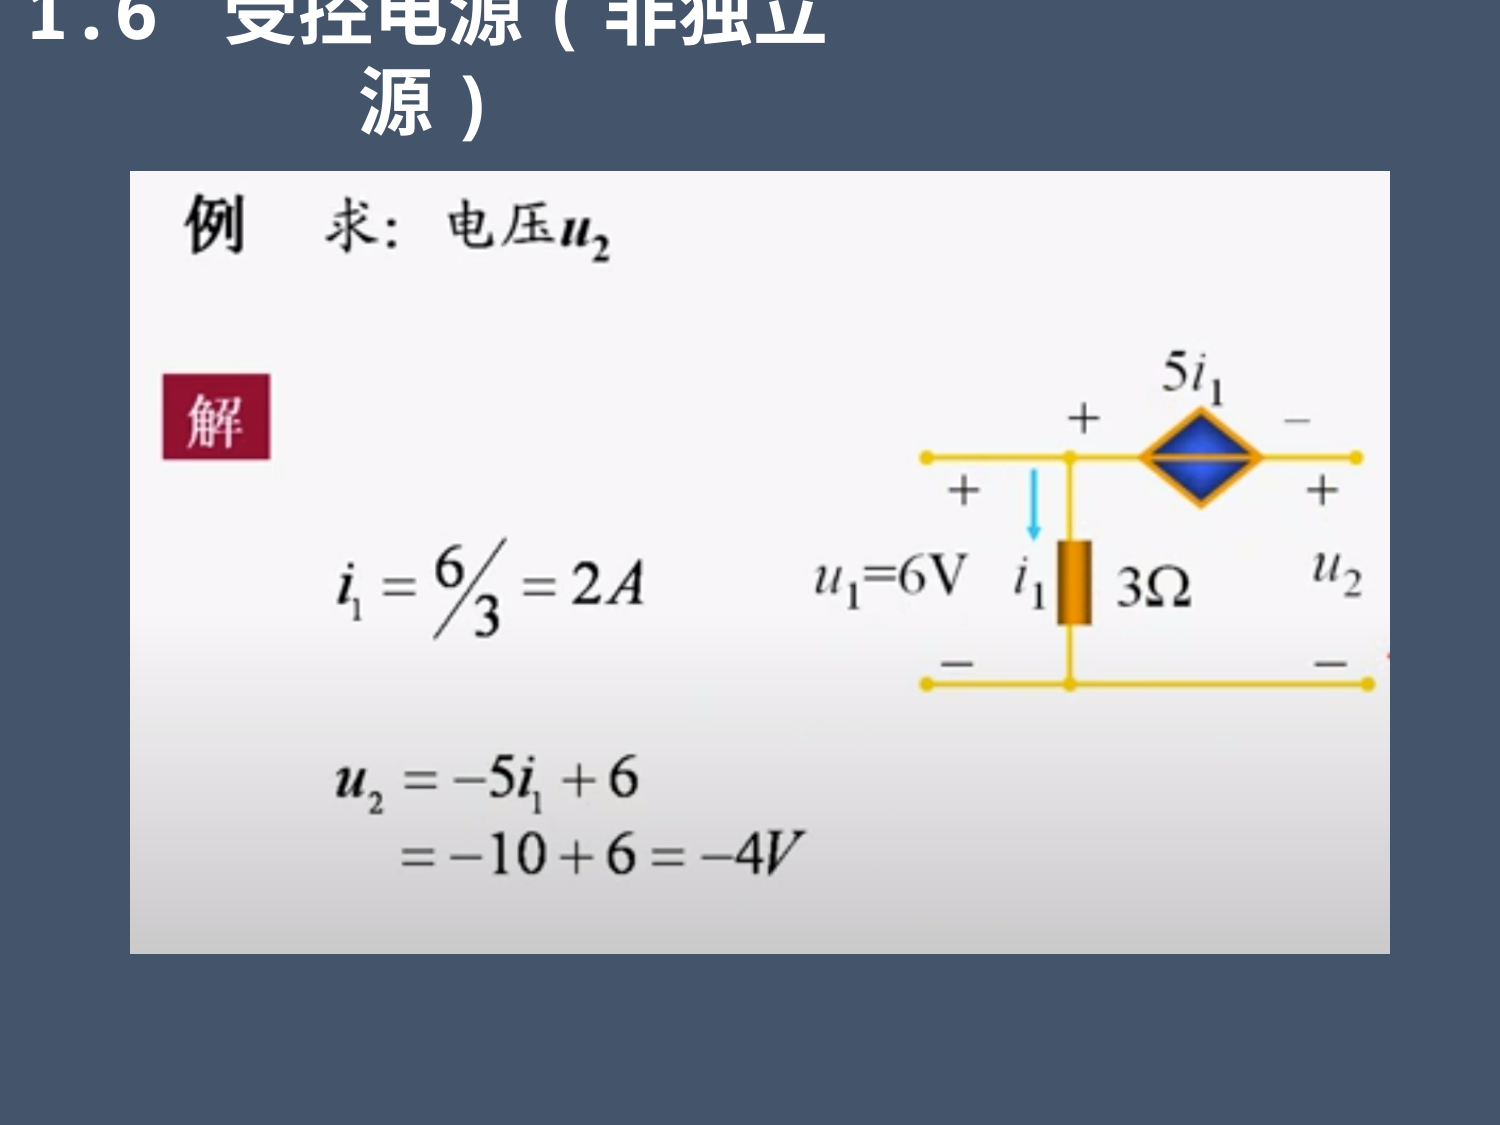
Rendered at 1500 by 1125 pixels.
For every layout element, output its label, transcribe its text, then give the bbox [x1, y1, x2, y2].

picture [130, 171, 1390, 954]
text_box 1.6 受控电源(非独立源) [0, 0, 855, 152]
